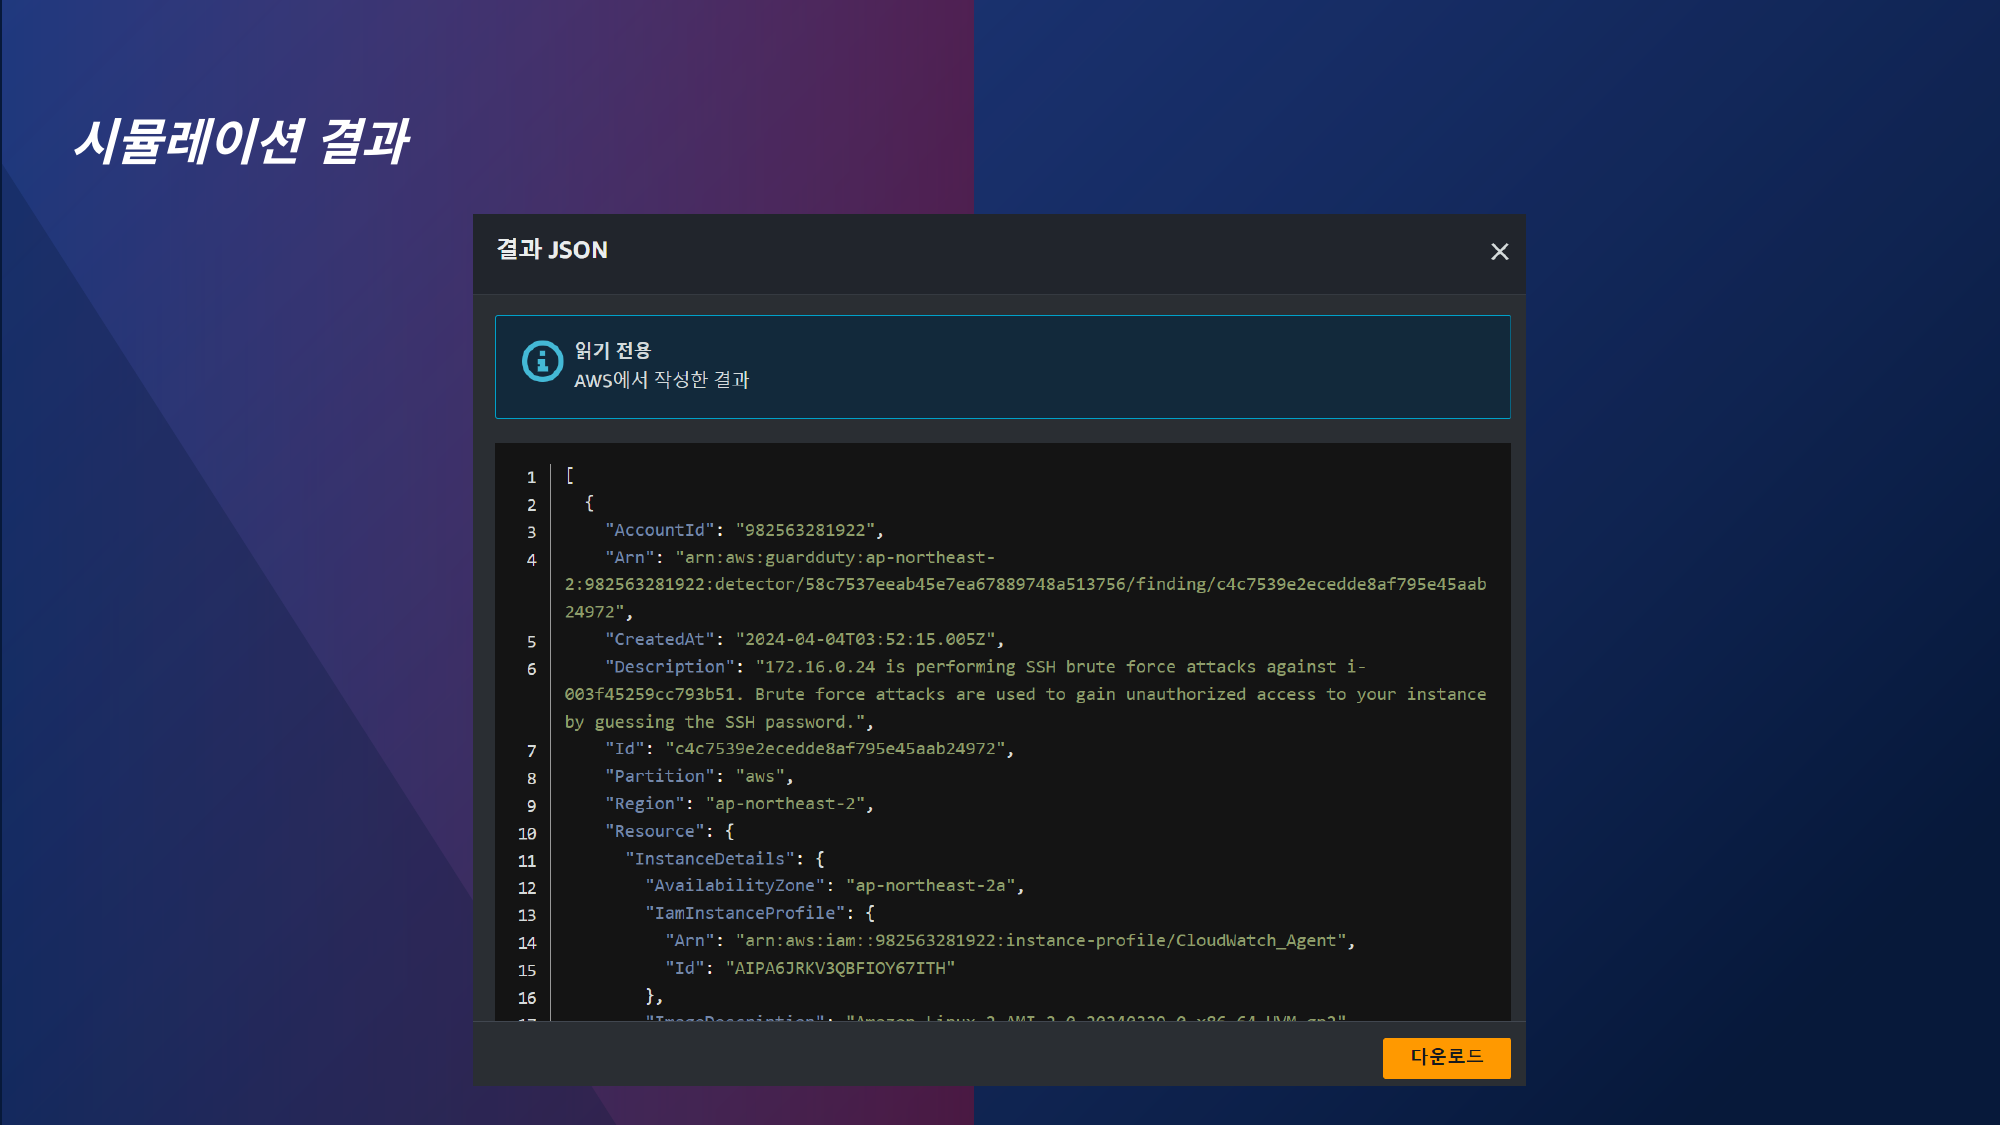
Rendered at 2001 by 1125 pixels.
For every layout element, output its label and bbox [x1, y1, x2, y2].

text_box [2, 0, 2000, 1125]
picture [473, 214, 1526, 1086]
